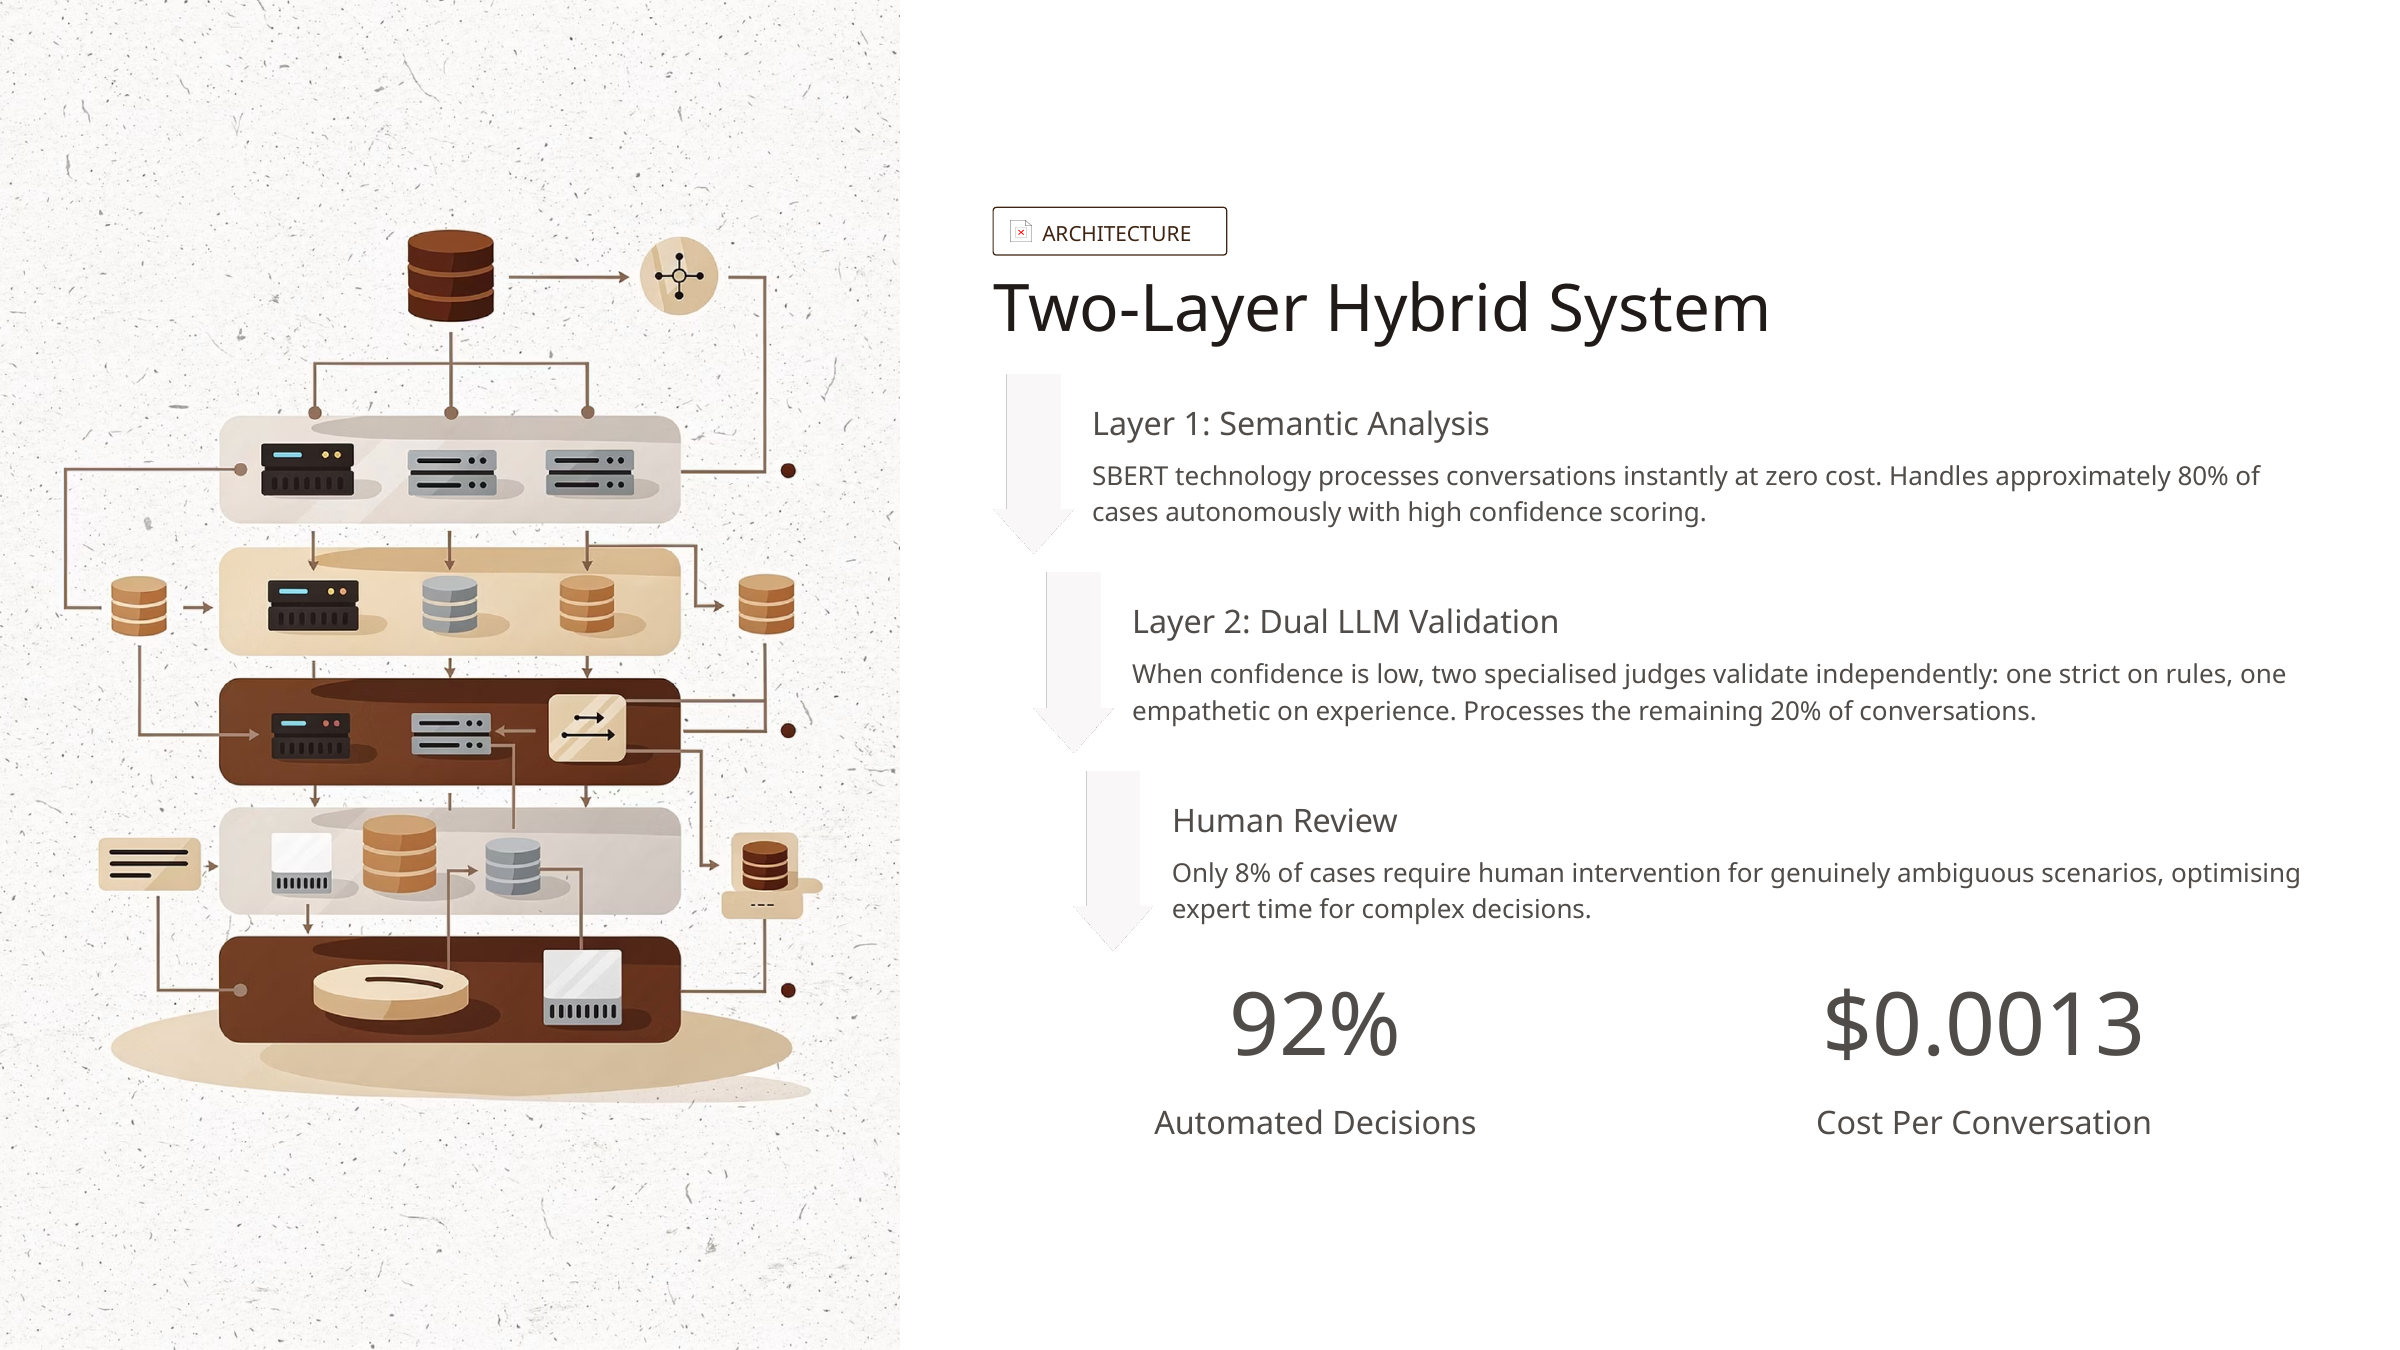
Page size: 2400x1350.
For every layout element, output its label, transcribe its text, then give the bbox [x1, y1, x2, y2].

text_box Layer 1: Semantic Analysis [1092, 401, 1524, 443]
text_box Automated Decisions [1140, 1100, 1491, 1143]
picture [1073, 771, 1153, 959]
text_box Two-Layer Hybrid System [993, 262, 1834, 346]
text_box Only 8% of cases require human intervention for genuinely ambiguous scenarios, optimising expert time for complex decisions. [1171, 850, 2307, 925]
text_box Layer 2: Dual LLM Validation [1132, 599, 1603, 642]
picture [1010, 220, 1032, 242]
text_box Cost Per Conversation [1803, 1100, 2166, 1143]
text_box $0.0013 [1661, 985, 2307, 1074]
picture [993, 374, 1074, 563]
text_box Human Review [1172, 797, 1505, 840]
picture [1033, 572, 1114, 761]
text_box SBERT technology processes conversations instantly at zero cost. Handles approximately 80% of cases autonomously with high confidence scoring. [1092, 454, 2307, 528]
text_box When confidence is low, two specialised judges validate independently: one strict on rules, one empathetic on experience. Processes the remaining 20% of conversations. [1132, 652, 2307, 726]
text_box 92% [993, 985, 1638, 1074]
text_box [993, 207, 1227, 256]
picture [0, 0, 900, 1350]
text_box ARCHITECTURE [1042, 216, 1210, 246]
